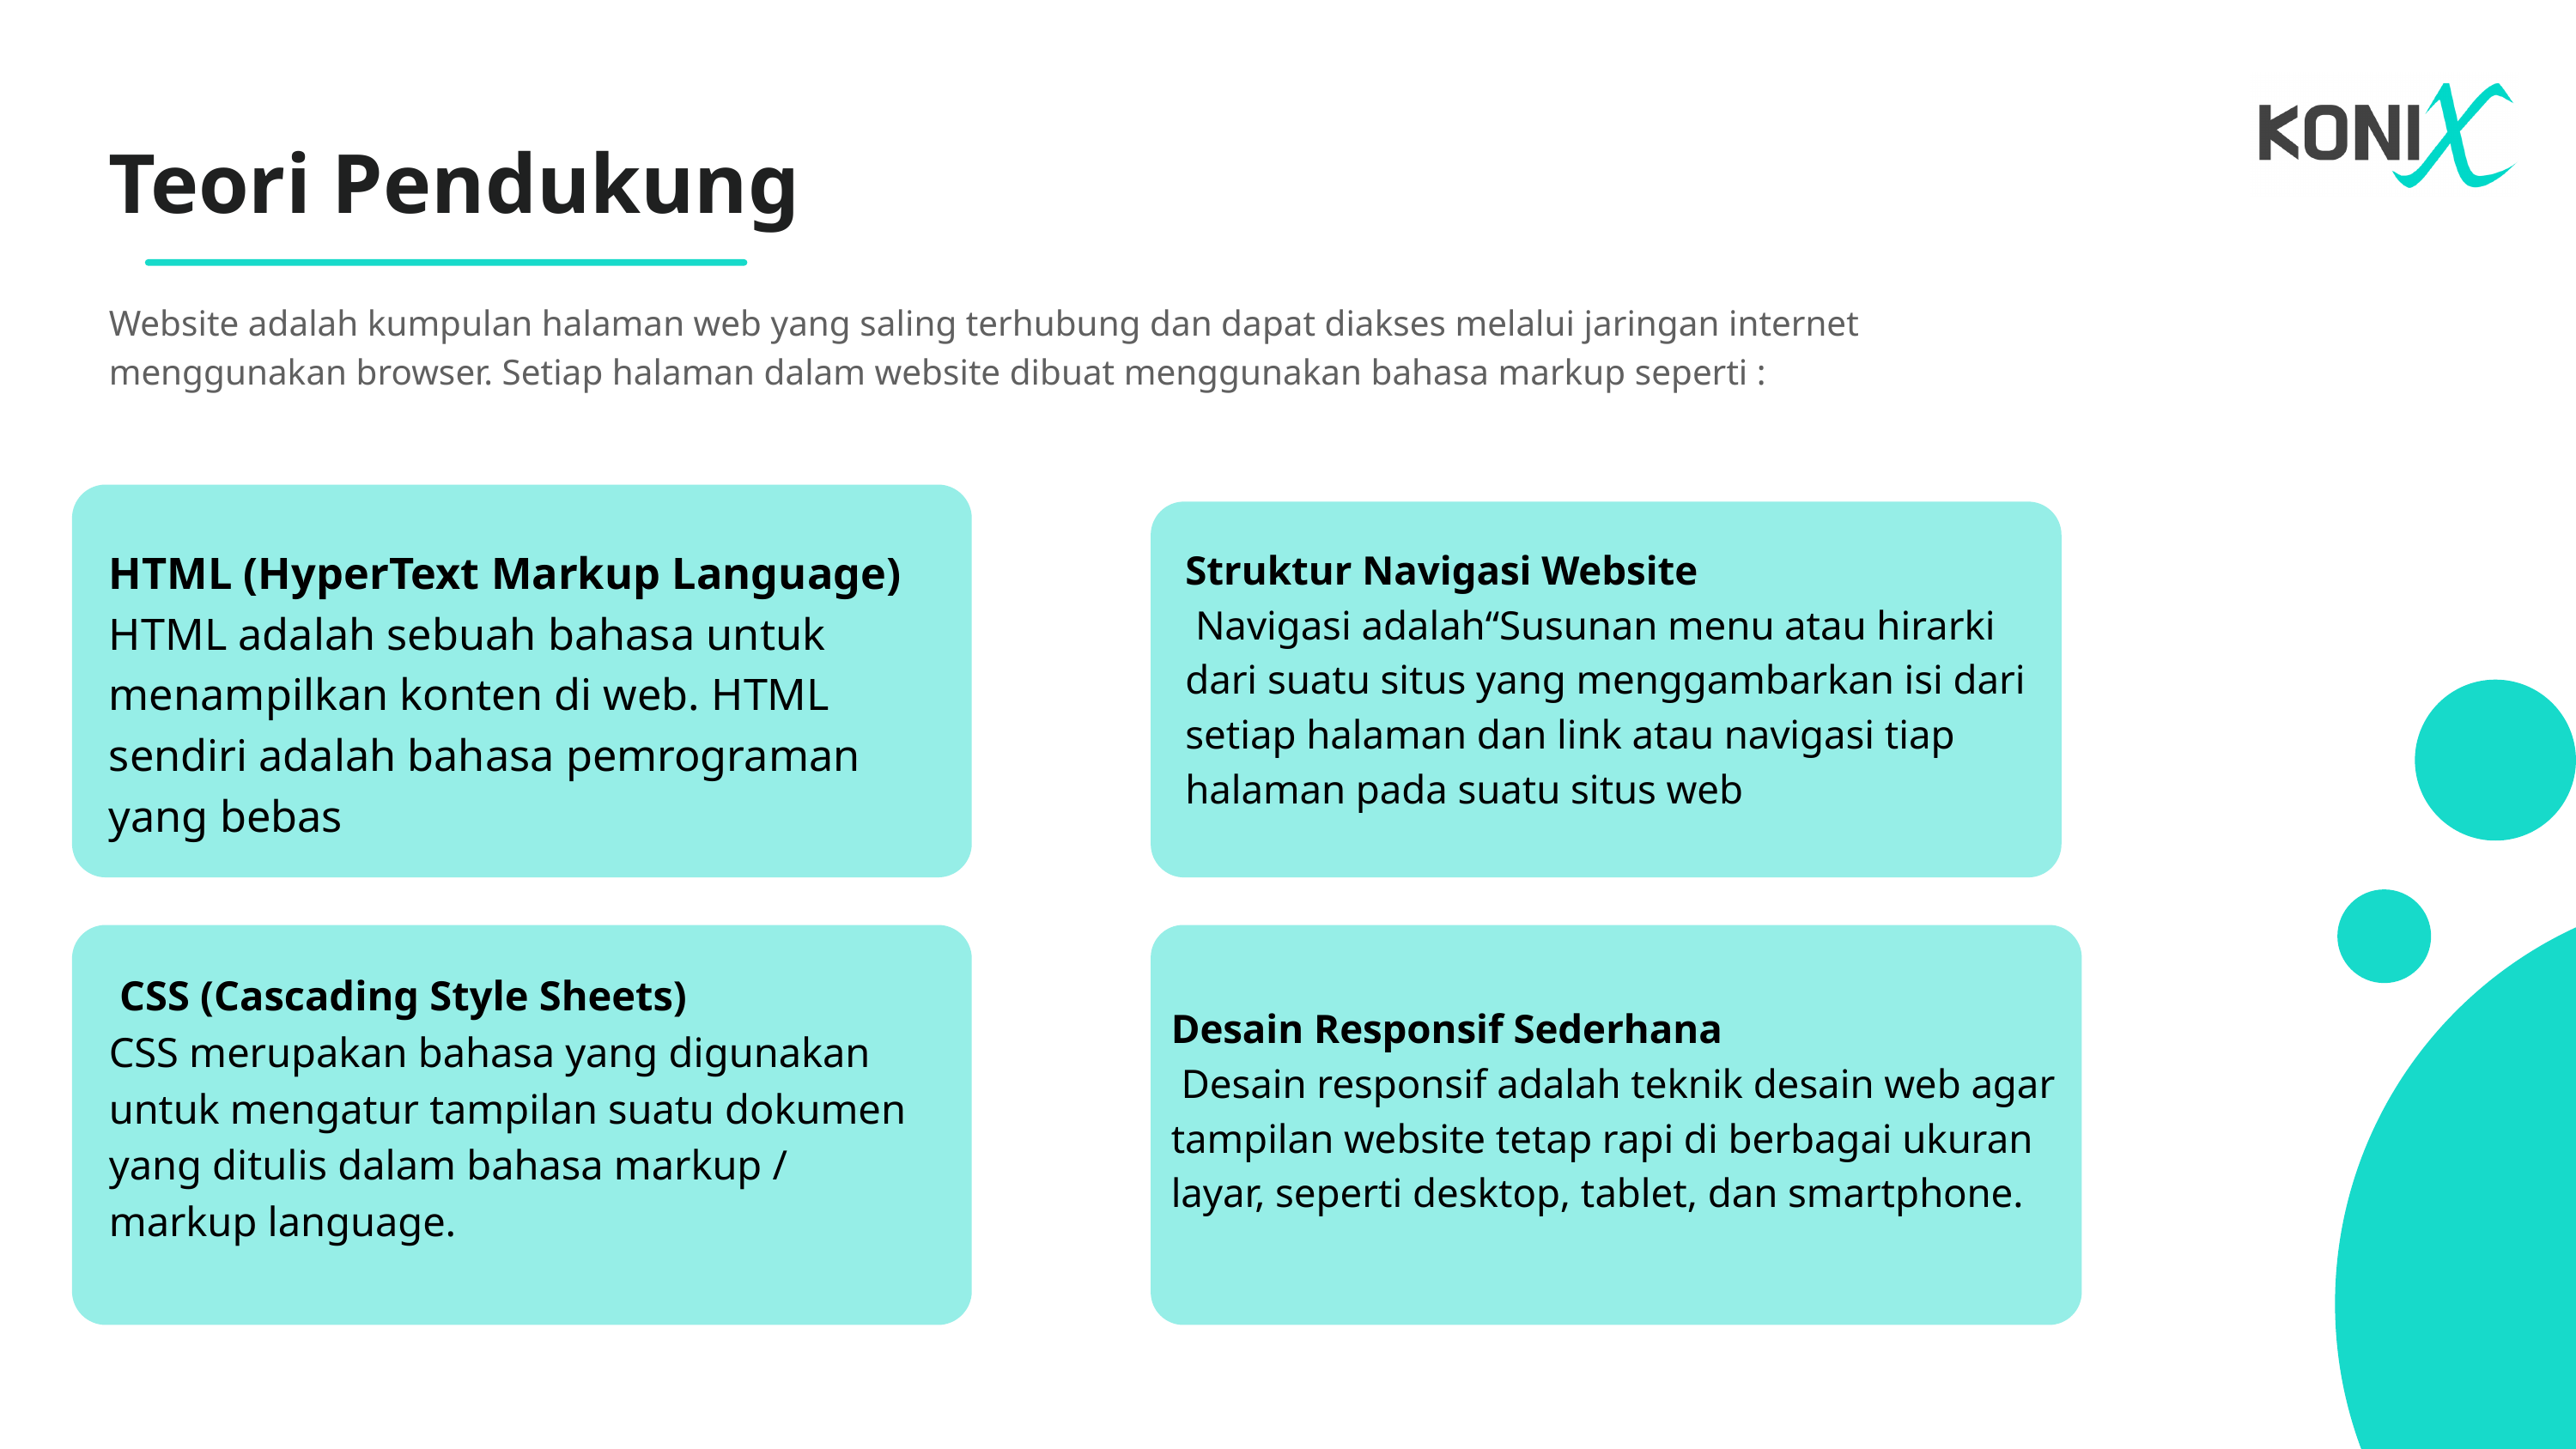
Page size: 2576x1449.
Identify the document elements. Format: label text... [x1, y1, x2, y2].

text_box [71, 925, 972, 1325]
text_box Website adalah kumpulan halaman web yang saling terhubung dan dapat diakses melalui jaringan internet menggunakan browser. Setiap halaman dalam website dibuat menggunakan bahasa markup seperti : [108, 294, 1909, 392]
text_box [1150, 925, 2082, 1325]
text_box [144, 258, 748, 266]
text_box [2250, 72, 2518, 197]
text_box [2336, 888, 2432, 984]
text_box Teori Pendukung [108, 134, 895, 231]
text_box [2415, 679, 2576, 841]
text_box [71, 484, 972, 878]
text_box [2335, 888, 2576, 1449]
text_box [1150, 501, 2062, 878]
